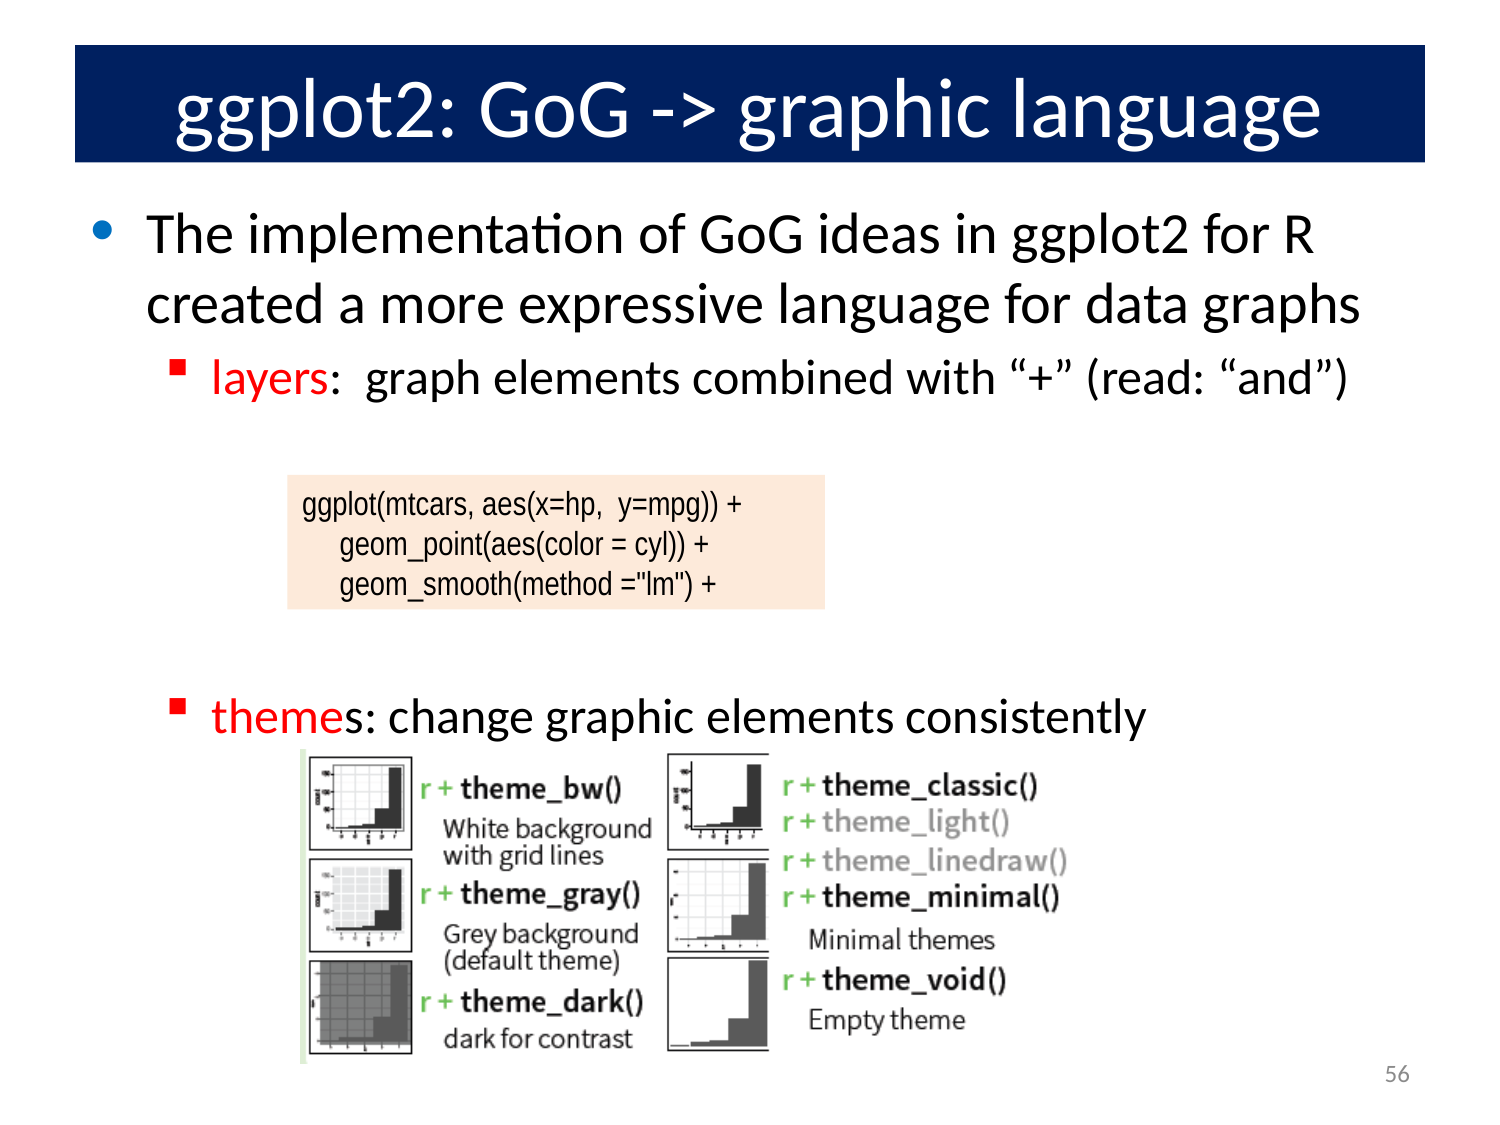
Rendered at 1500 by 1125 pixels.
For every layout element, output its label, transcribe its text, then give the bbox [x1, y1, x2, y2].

list The implementation of GoG ideas in ggplot2 for R created a more expressive language for data graphs layers: graph elements combined with “+” (read: “and”) themes: change graphic elements consistently [75, 187, 1425, 1025]
text_box ggplot(mtcars, aes(x=hp, y=mpg)) + geom_point(aes(color = cyl)) + geom_smooth(method ="lm") + [287, 474, 825, 610]
title ggplot2: GoG -> graphic language [75, 45, 1425, 163]
slide_number 56 [1074, 1042, 1425, 1103]
picture [299, 749, 1071, 1065]
